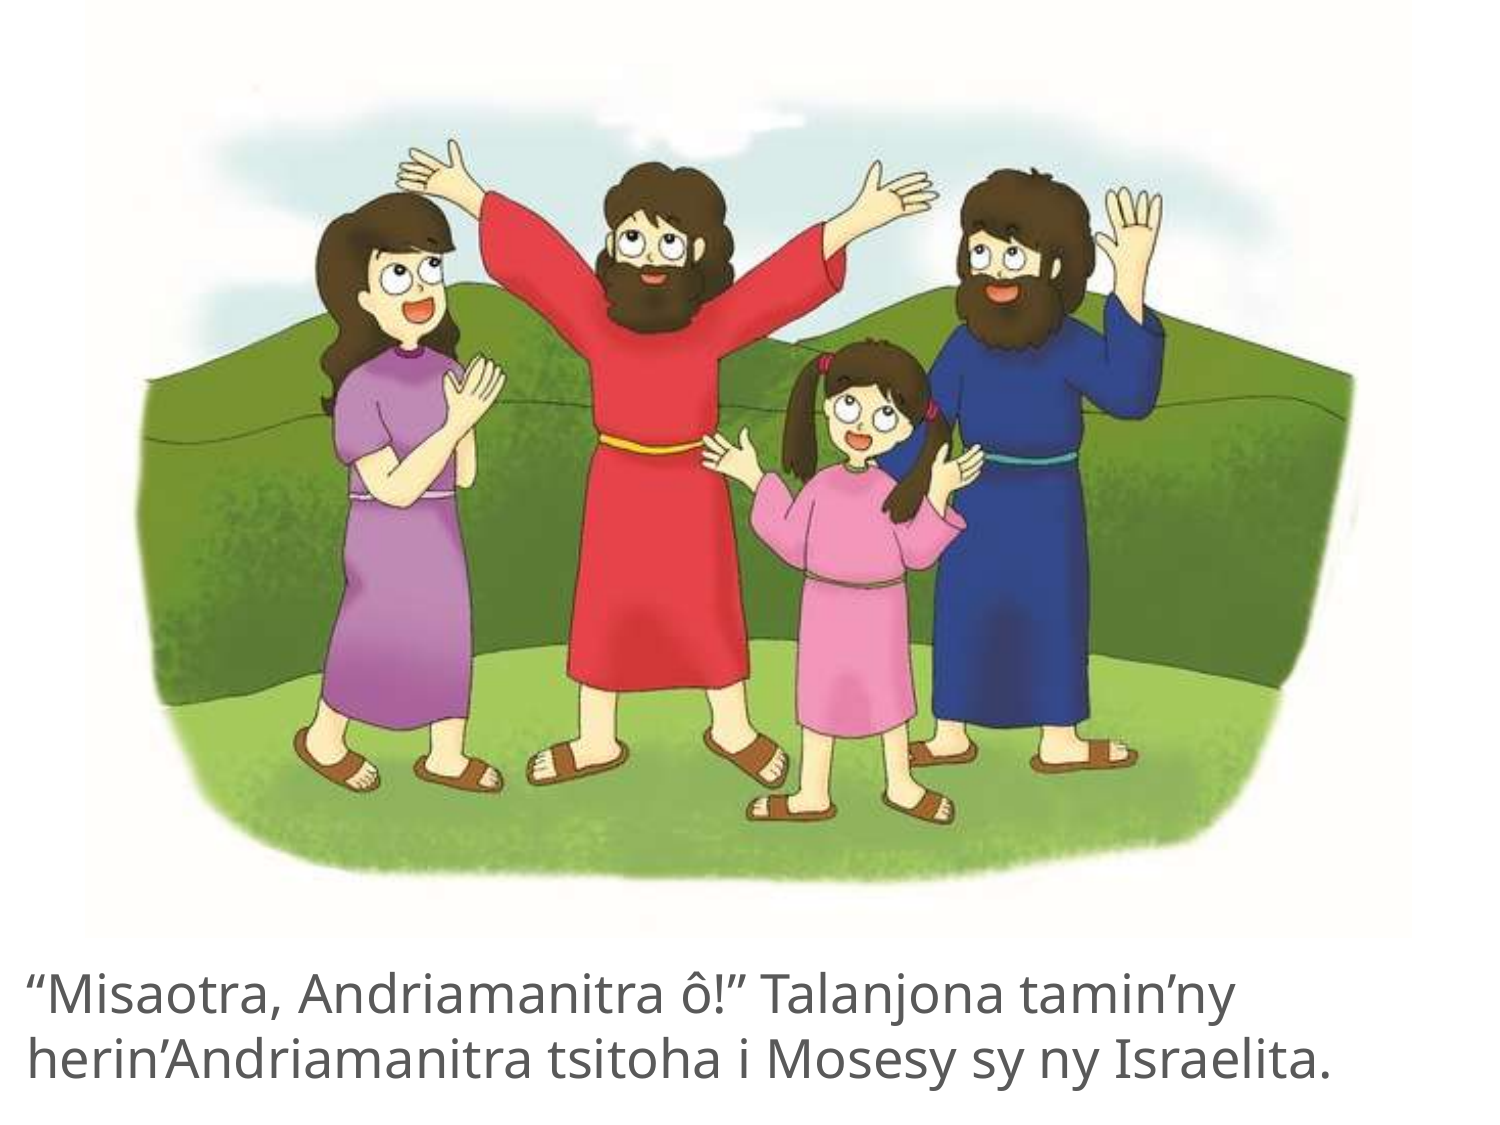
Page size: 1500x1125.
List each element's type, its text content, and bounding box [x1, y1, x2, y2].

picture [85, 0, 1412, 938]
text_box “Misaotra, Andriamanitra ô!” Talanjona tamin’ny herin’Andriamanitra tsitoha i Mosesy sy ny Israelita. [11, 952, 1498, 1097]
